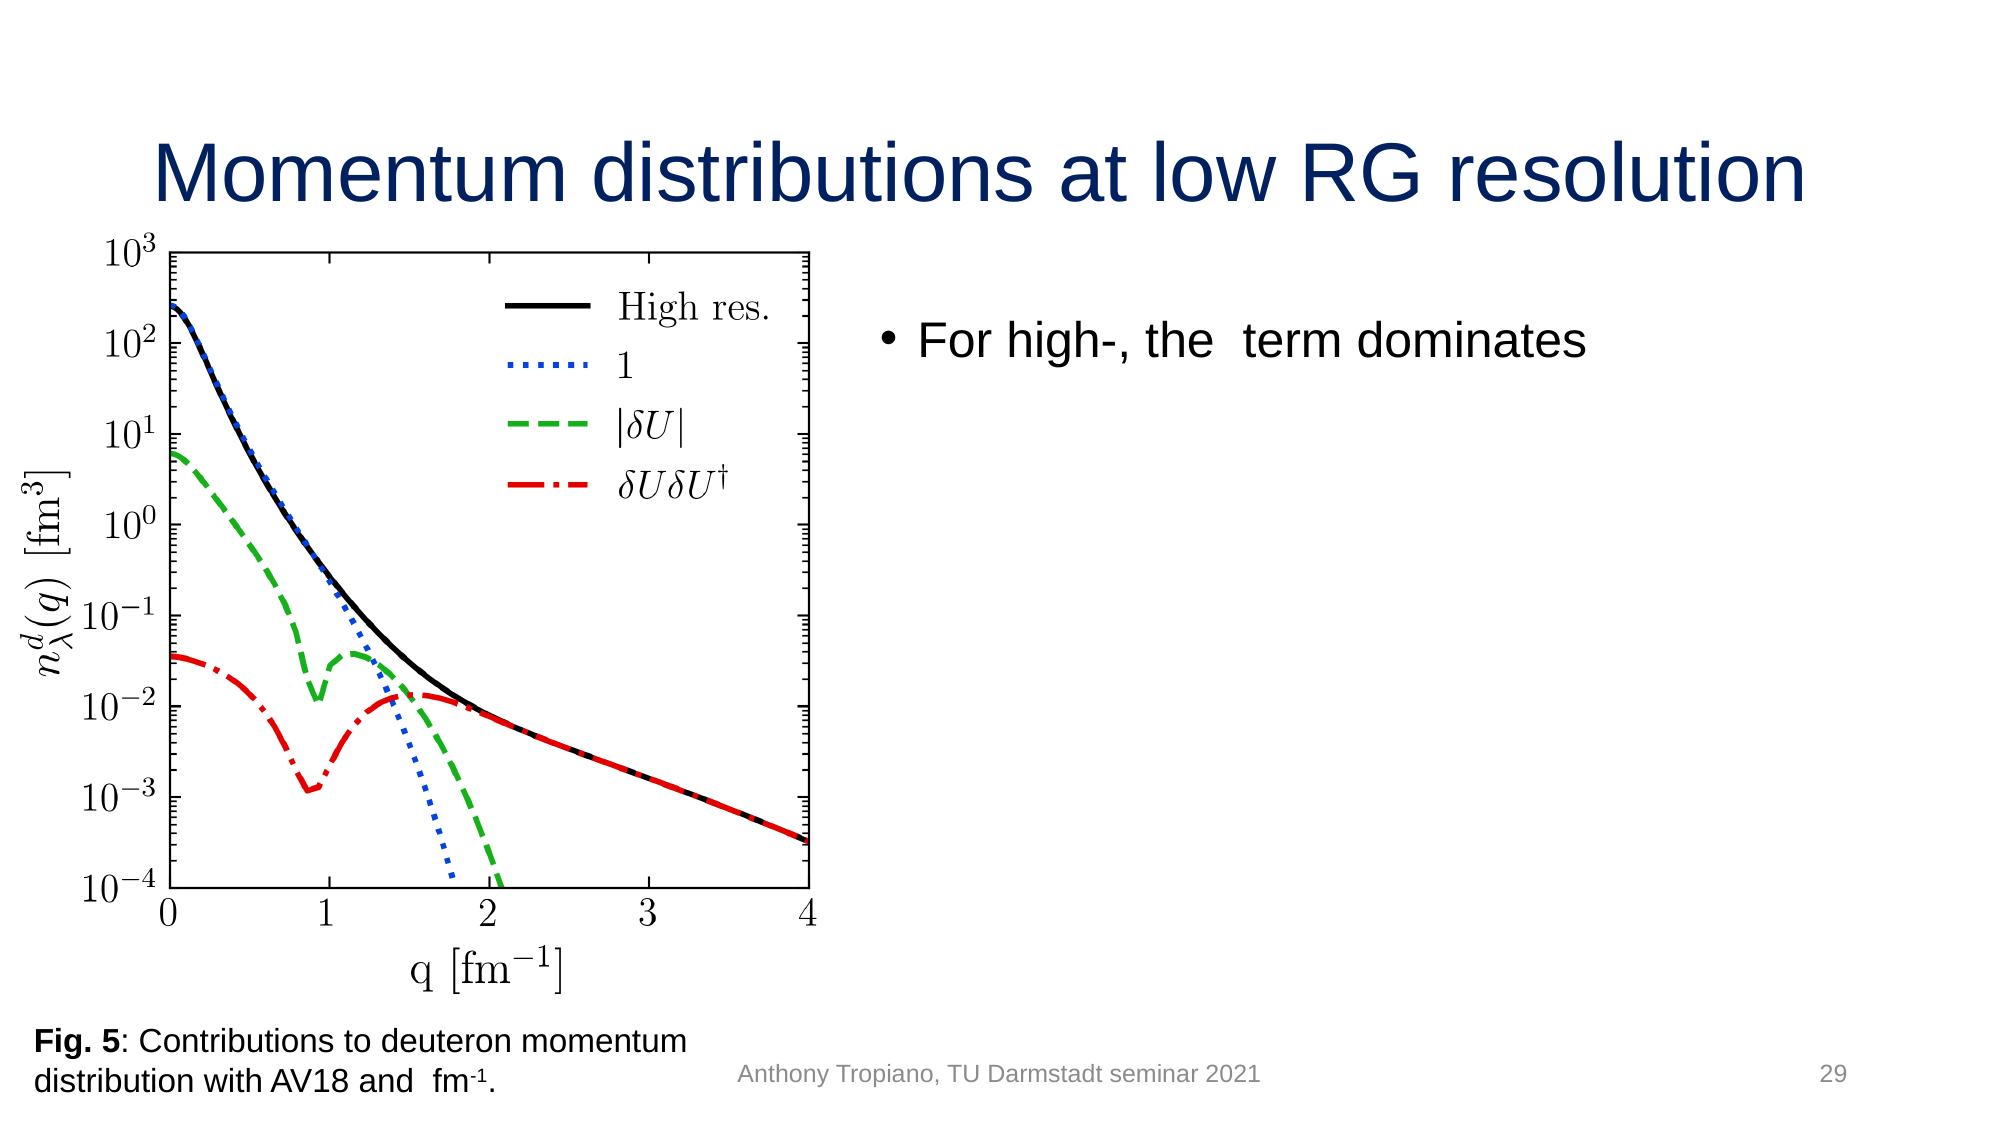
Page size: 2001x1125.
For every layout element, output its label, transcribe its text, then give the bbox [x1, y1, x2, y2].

footer Anthony Tropiano, TU Darmstadt seminar 2021 [662, 1042, 1338, 1103]
slide_number 29 [1412, 1042, 1863, 1103]
title Momentum distributions at low RG resolution [137, 59, 1863, 278]
picture [0, 218, 839, 1014]
